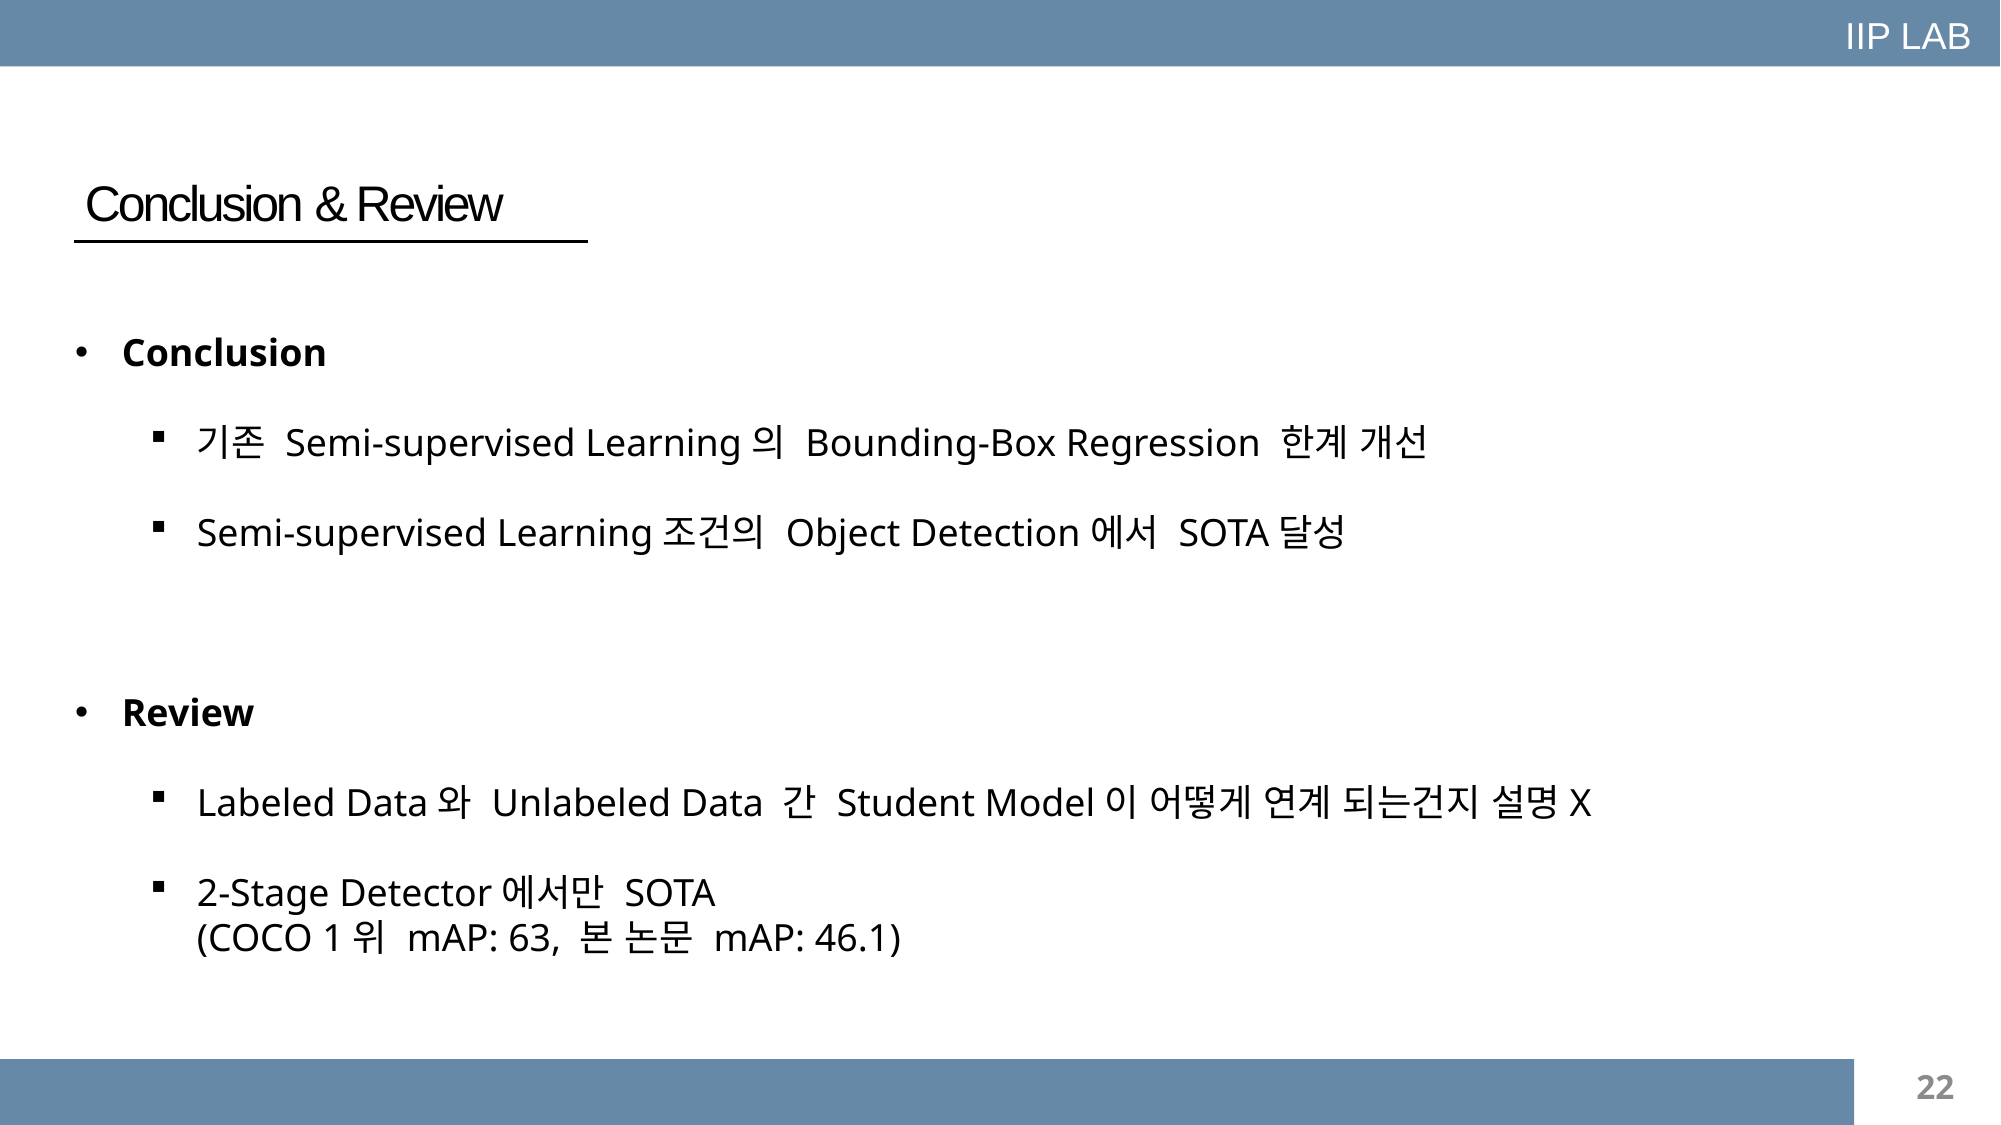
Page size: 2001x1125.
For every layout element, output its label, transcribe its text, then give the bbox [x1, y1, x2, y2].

slide_number 22 [1889, 1059, 1970, 1119]
text_box [0, 0, 2000, 67]
text_box Conclusion & Review [70, 164, 1196, 240]
text_box [0, 1058, 1855, 1125]
text_box IIP LAB [1830, 4, 1987, 65]
text_box Conclusion 기존 Semi-supervised Learning의 Bounding-Box Regression 한계 개선 Semi-supervised Learning조건의 Object Detection에서 SOTA달성 Review Labeled Data와 Unlabeled Data 간 Student Model이 어떻게 연계 되는건지 설명X 2-Stage Detector에서만 SOTA (COCO 1위 mAP: 63, 본 논문 mAP: 46.1) [60, 276, 1954, 967]
